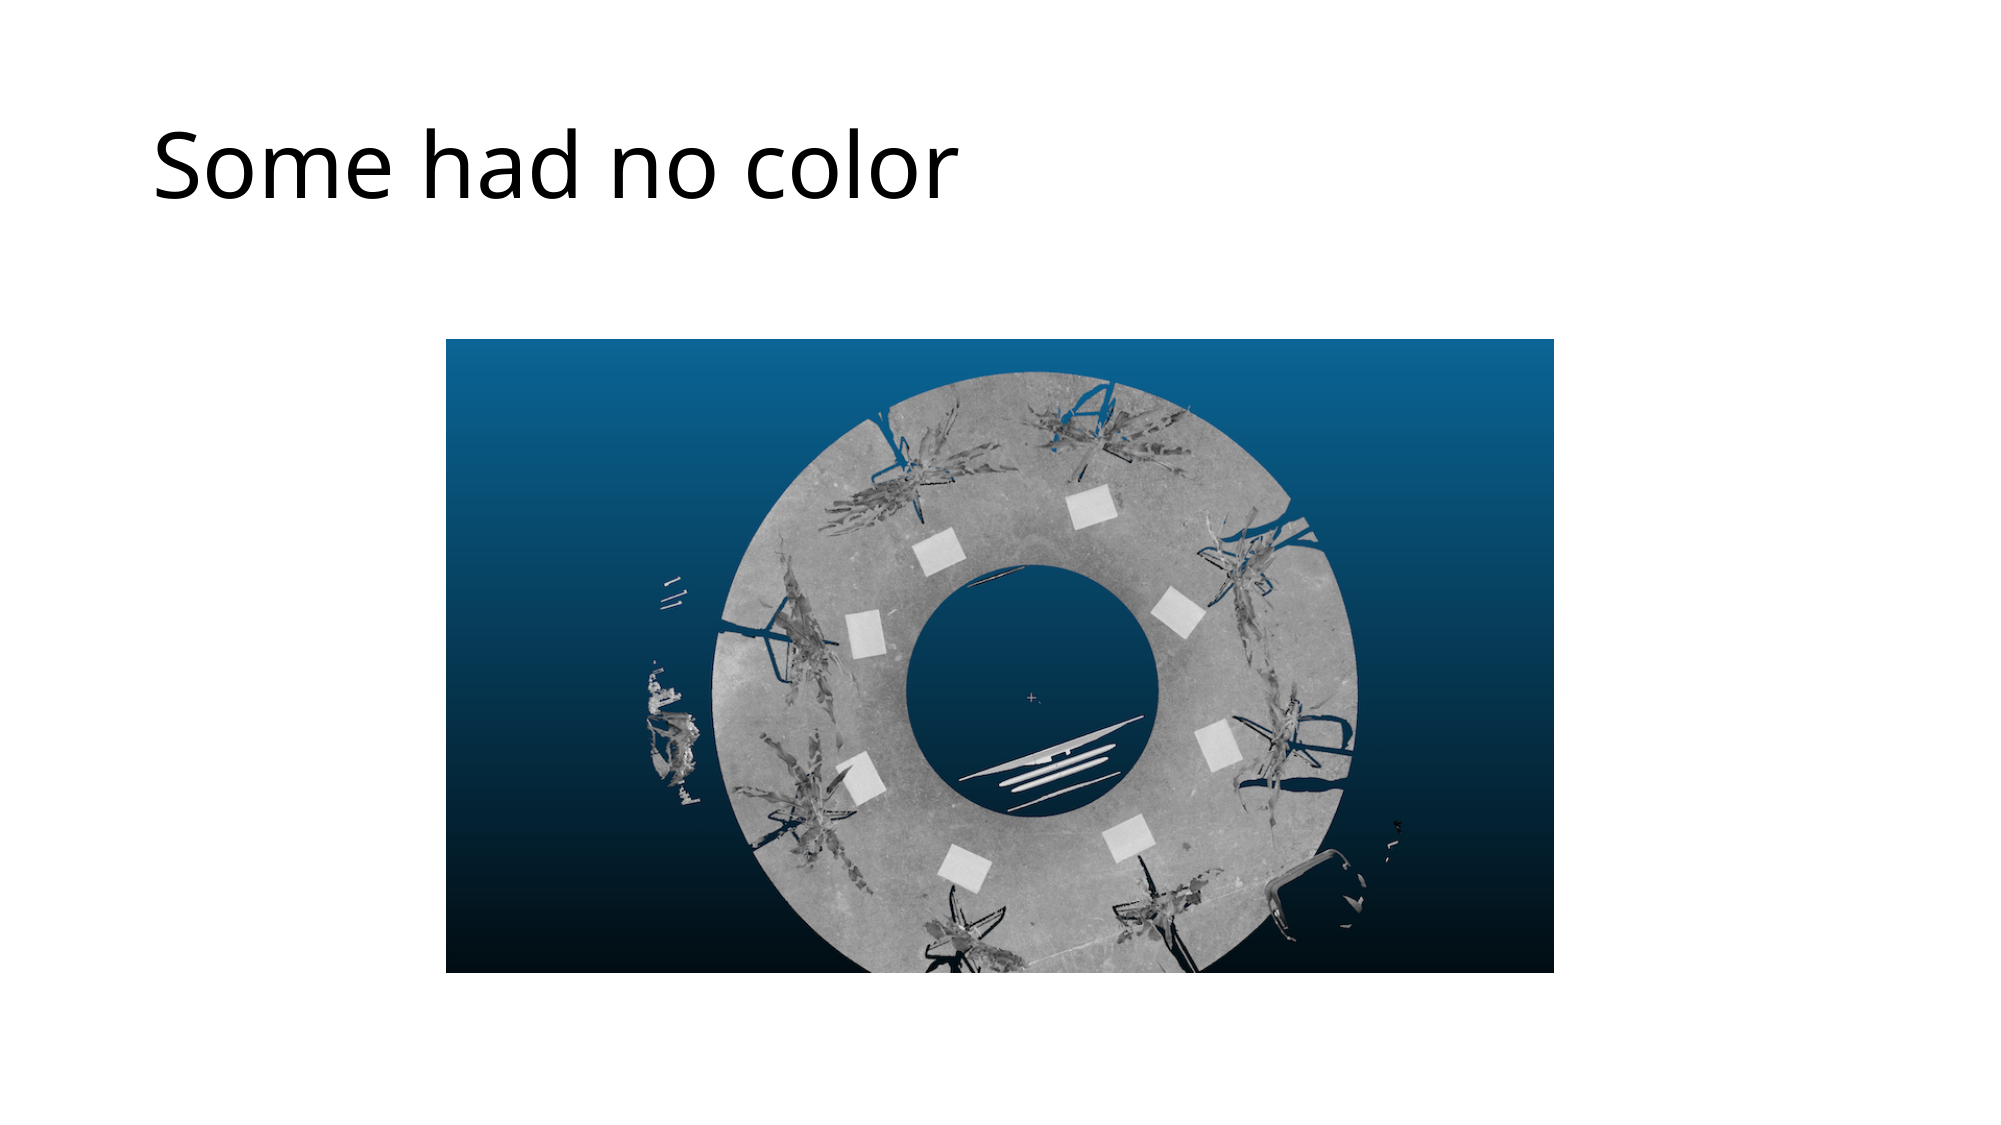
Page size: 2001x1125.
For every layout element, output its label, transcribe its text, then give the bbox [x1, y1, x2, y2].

title Some had no color [137, 59, 1863, 278]
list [446, 339, 1554, 974]
